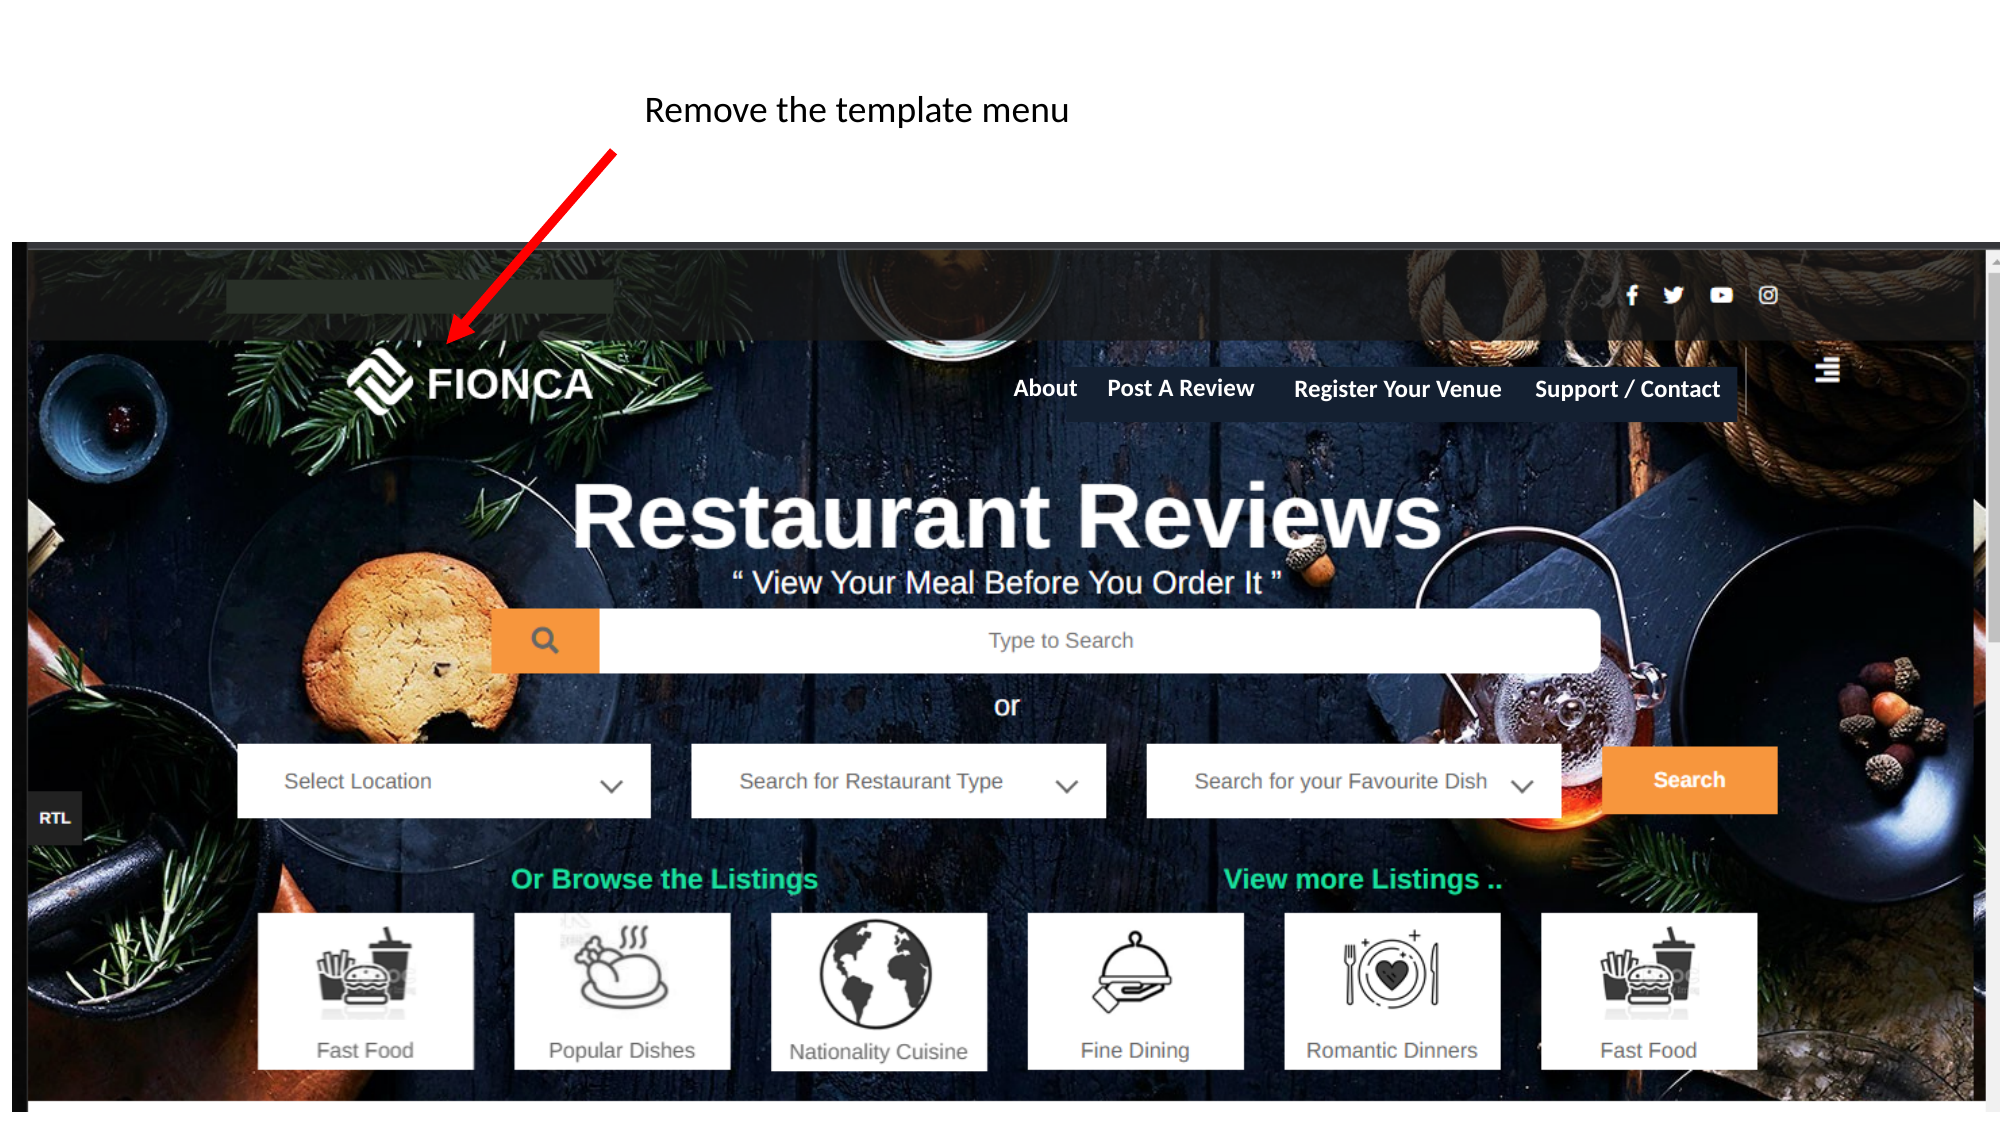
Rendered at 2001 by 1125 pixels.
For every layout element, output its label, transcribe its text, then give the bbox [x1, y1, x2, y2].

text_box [446, 151, 614, 345]
text_box Remove the template menu [629, 77, 1086, 138]
picture [12, 242, 2000, 1112]
